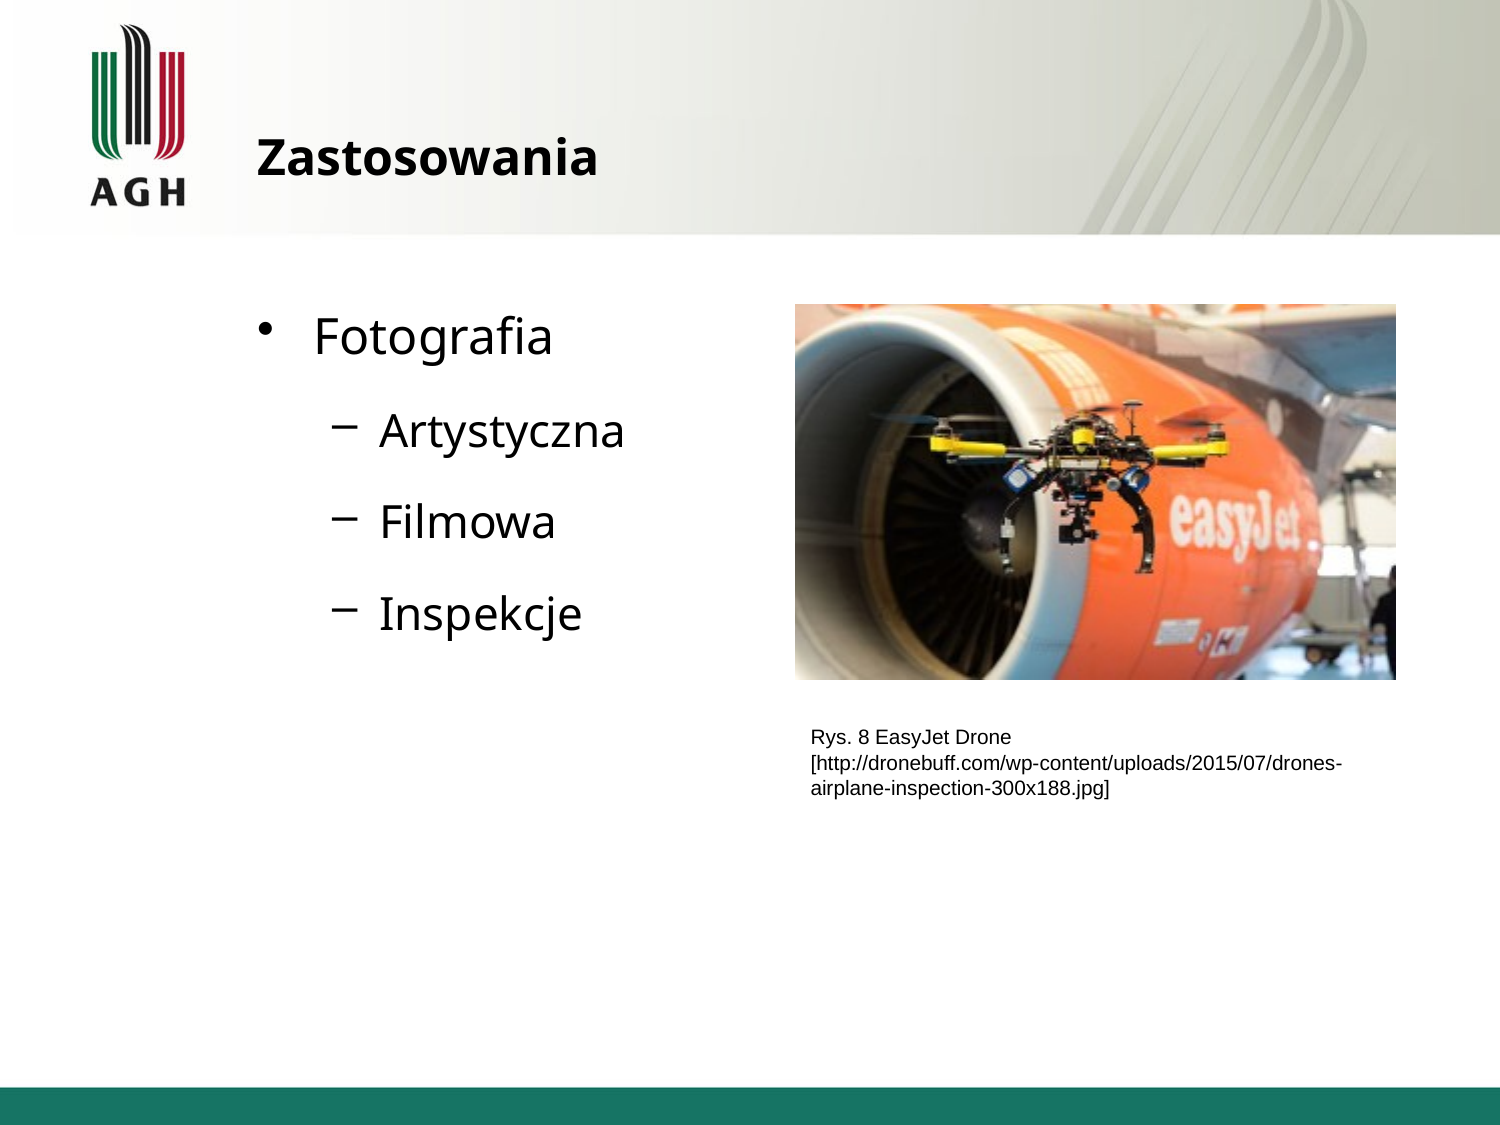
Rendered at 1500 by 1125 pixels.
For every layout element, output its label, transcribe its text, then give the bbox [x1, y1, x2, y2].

title Zastosowania [242, 78, 1425, 233]
list Fotografia Artystyczna Filmowa Inspekcje [242, 267, 1425, 1005]
picture [0, 0, 1500, 1125]
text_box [795, 303, 1425, 808]
